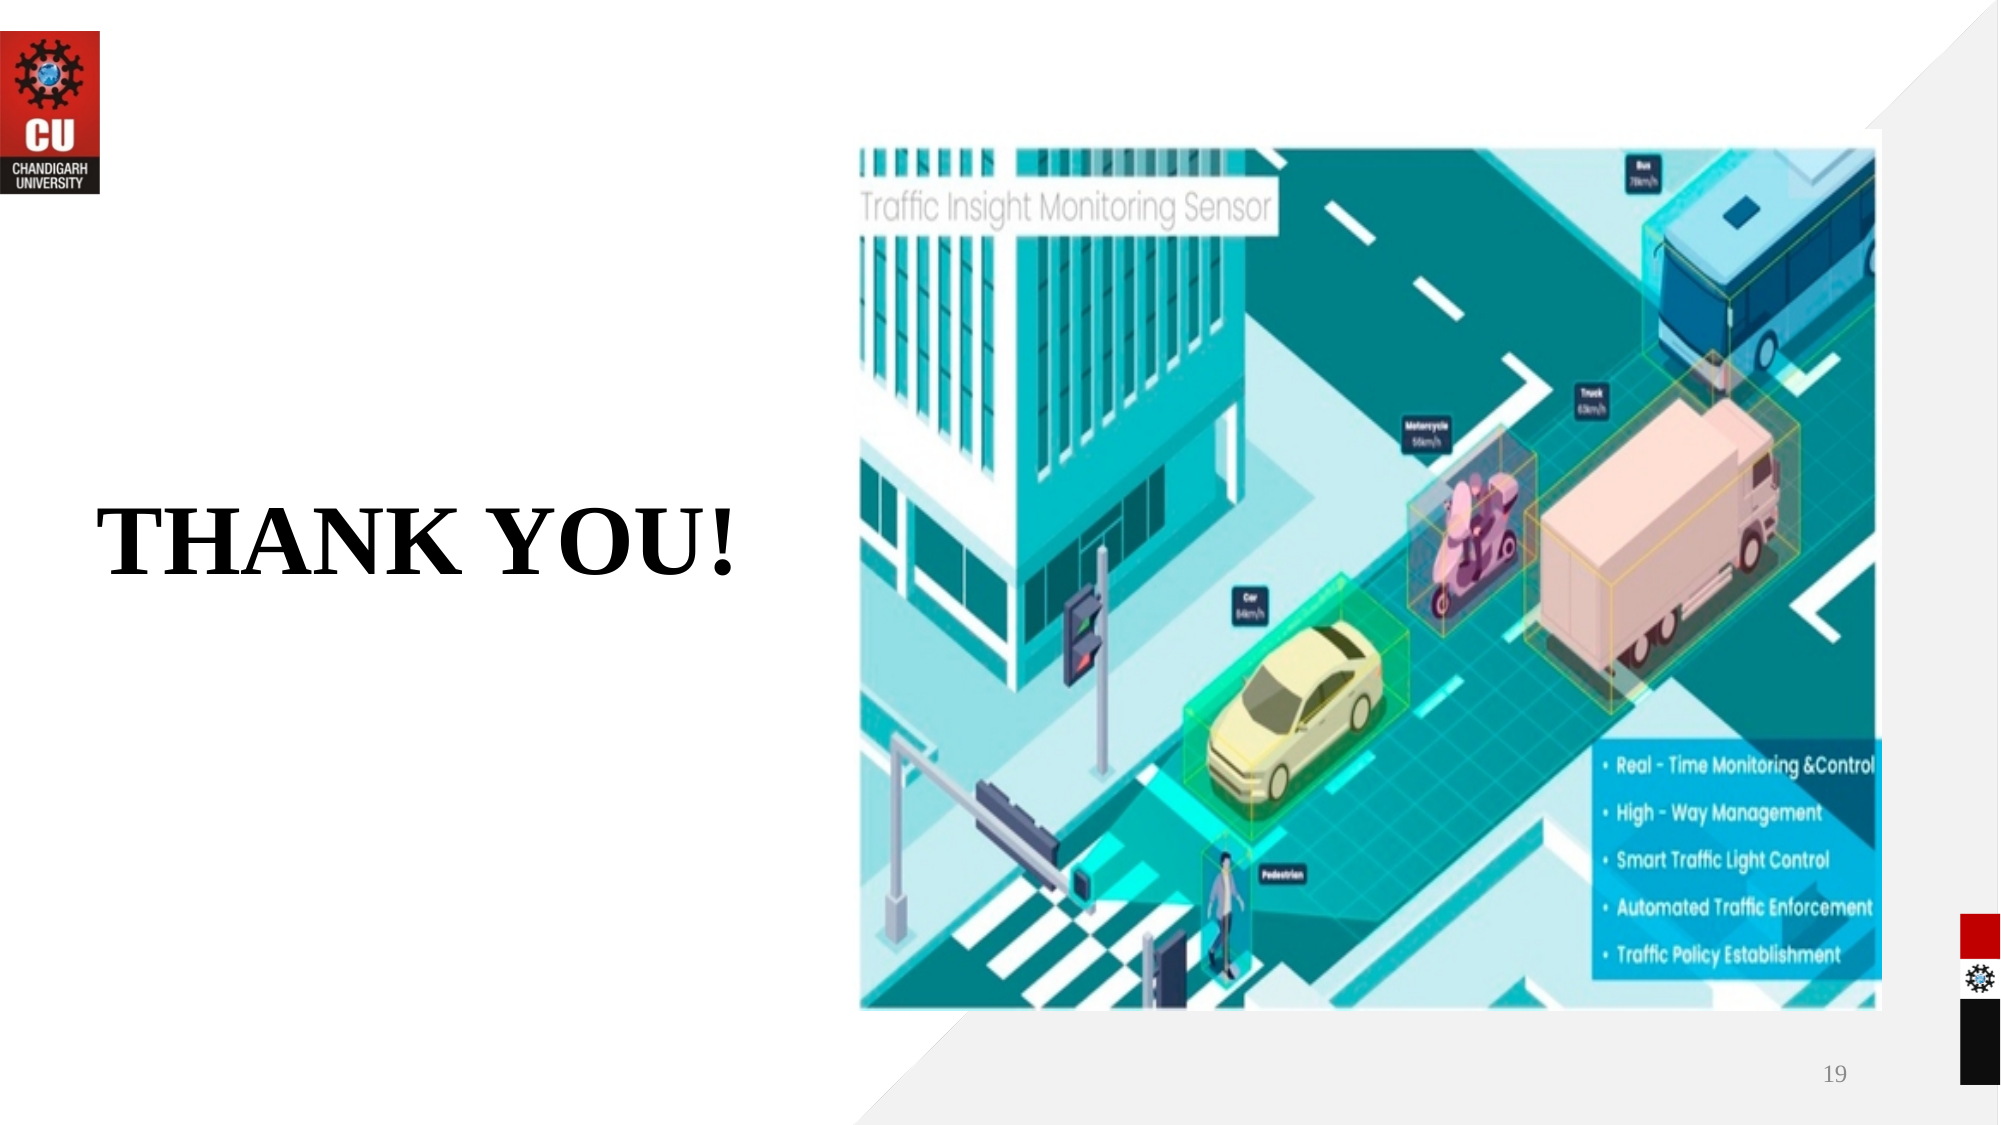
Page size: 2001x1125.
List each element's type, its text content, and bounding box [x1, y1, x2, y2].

picture [0, 0, 2001, 1125]
text_box THANK YOU! [81, 467, 787, 603]
slide_number 19 [1402, 1042, 1863, 1103]
